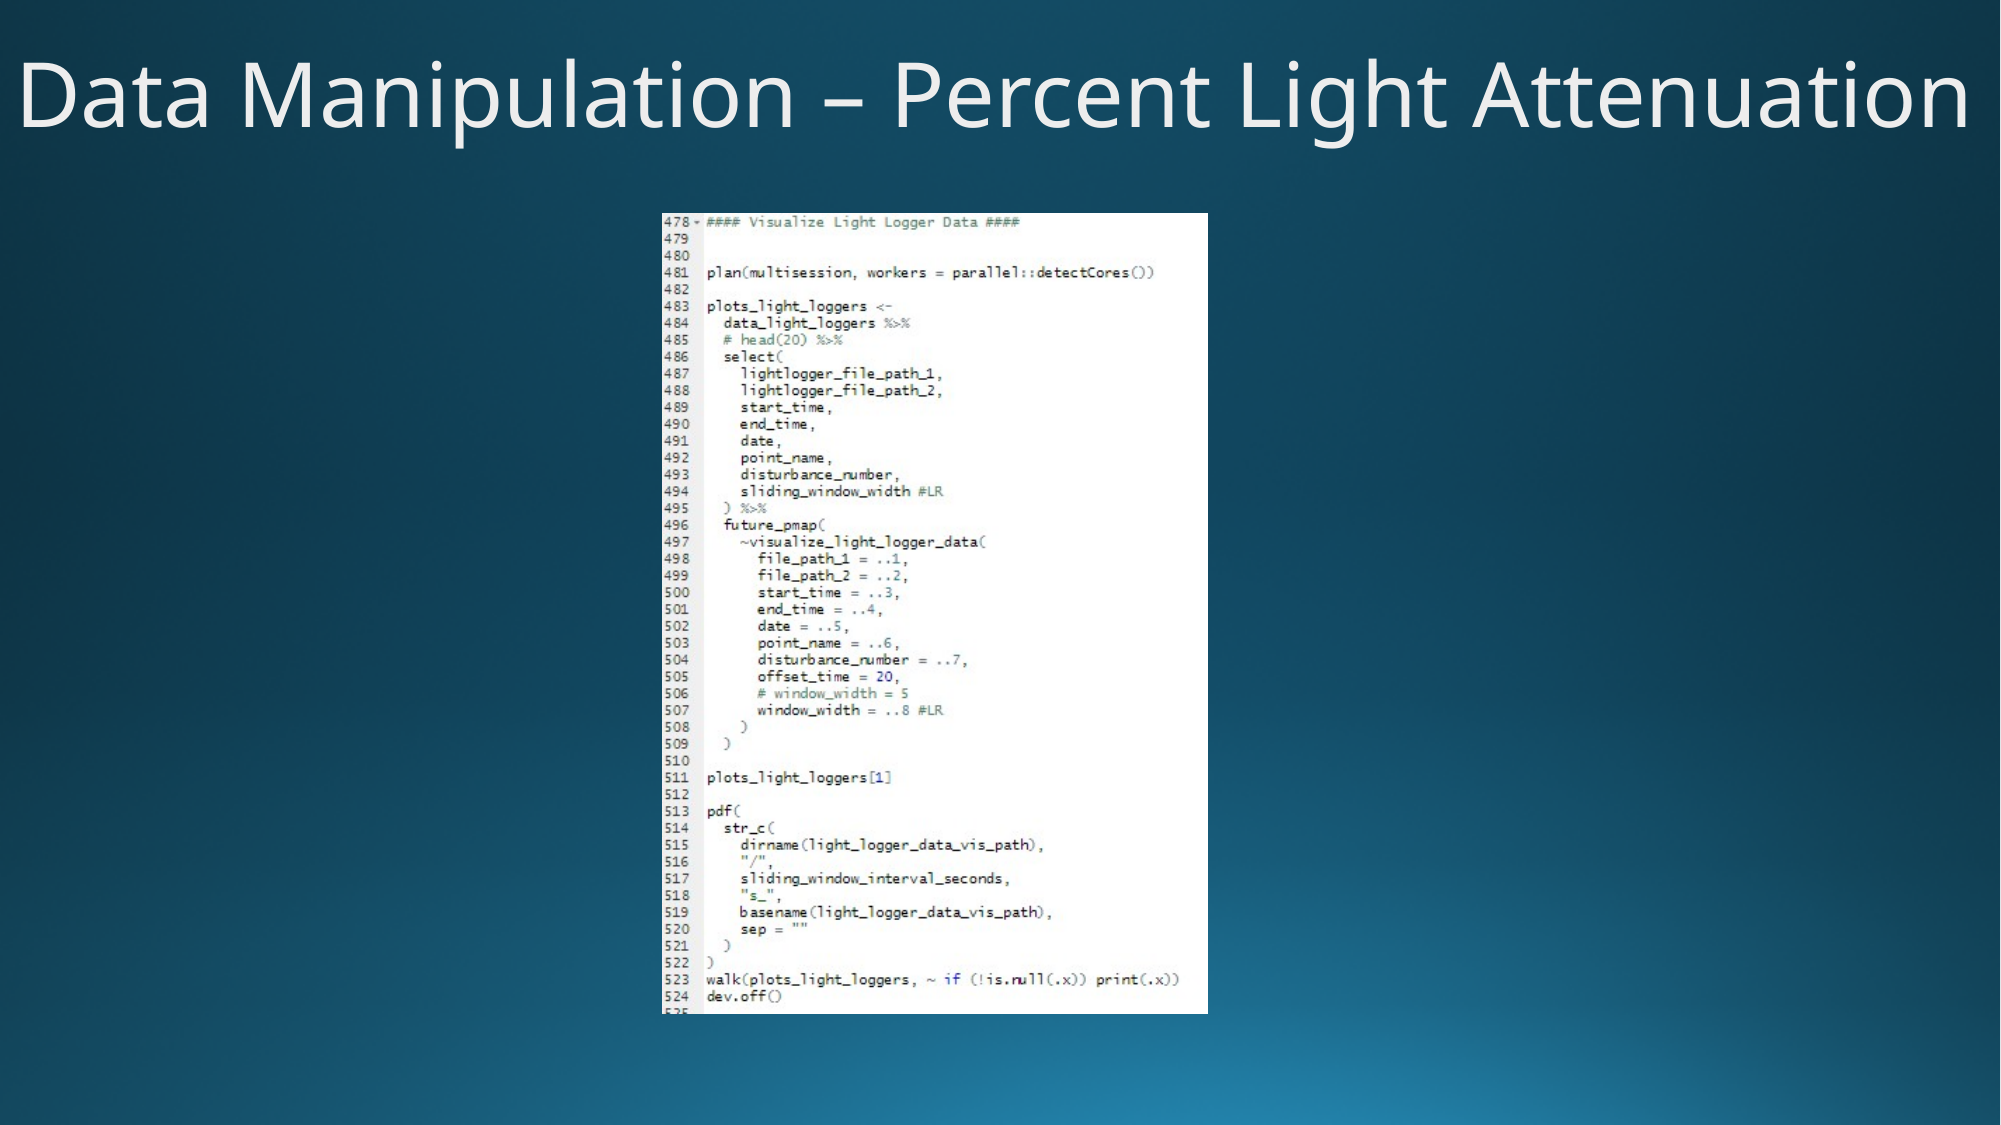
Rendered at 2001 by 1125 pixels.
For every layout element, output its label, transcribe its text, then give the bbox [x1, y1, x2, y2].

picture [0, 0, 2001, 1125]
text_box Data Manipulation – Percent Light Attenuation [0, 29, 2000, 167]
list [662, 213, 1208, 1014]
